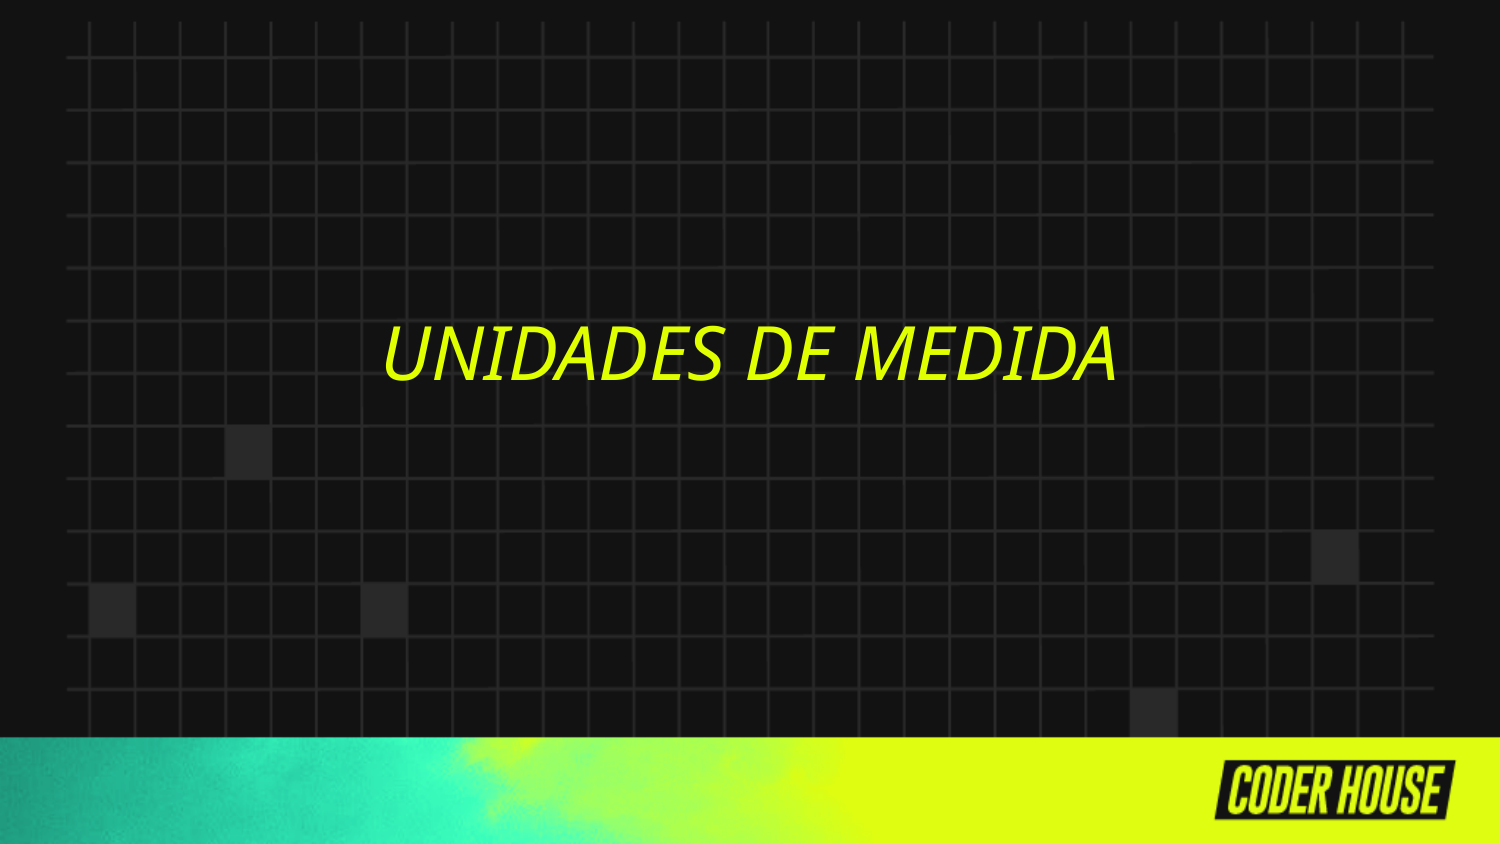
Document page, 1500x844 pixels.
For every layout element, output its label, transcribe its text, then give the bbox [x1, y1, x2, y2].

picture [0, 0, 1500, 844]
text_box UNIDADES DE MEDIDA [358, 269, 1142, 432]
